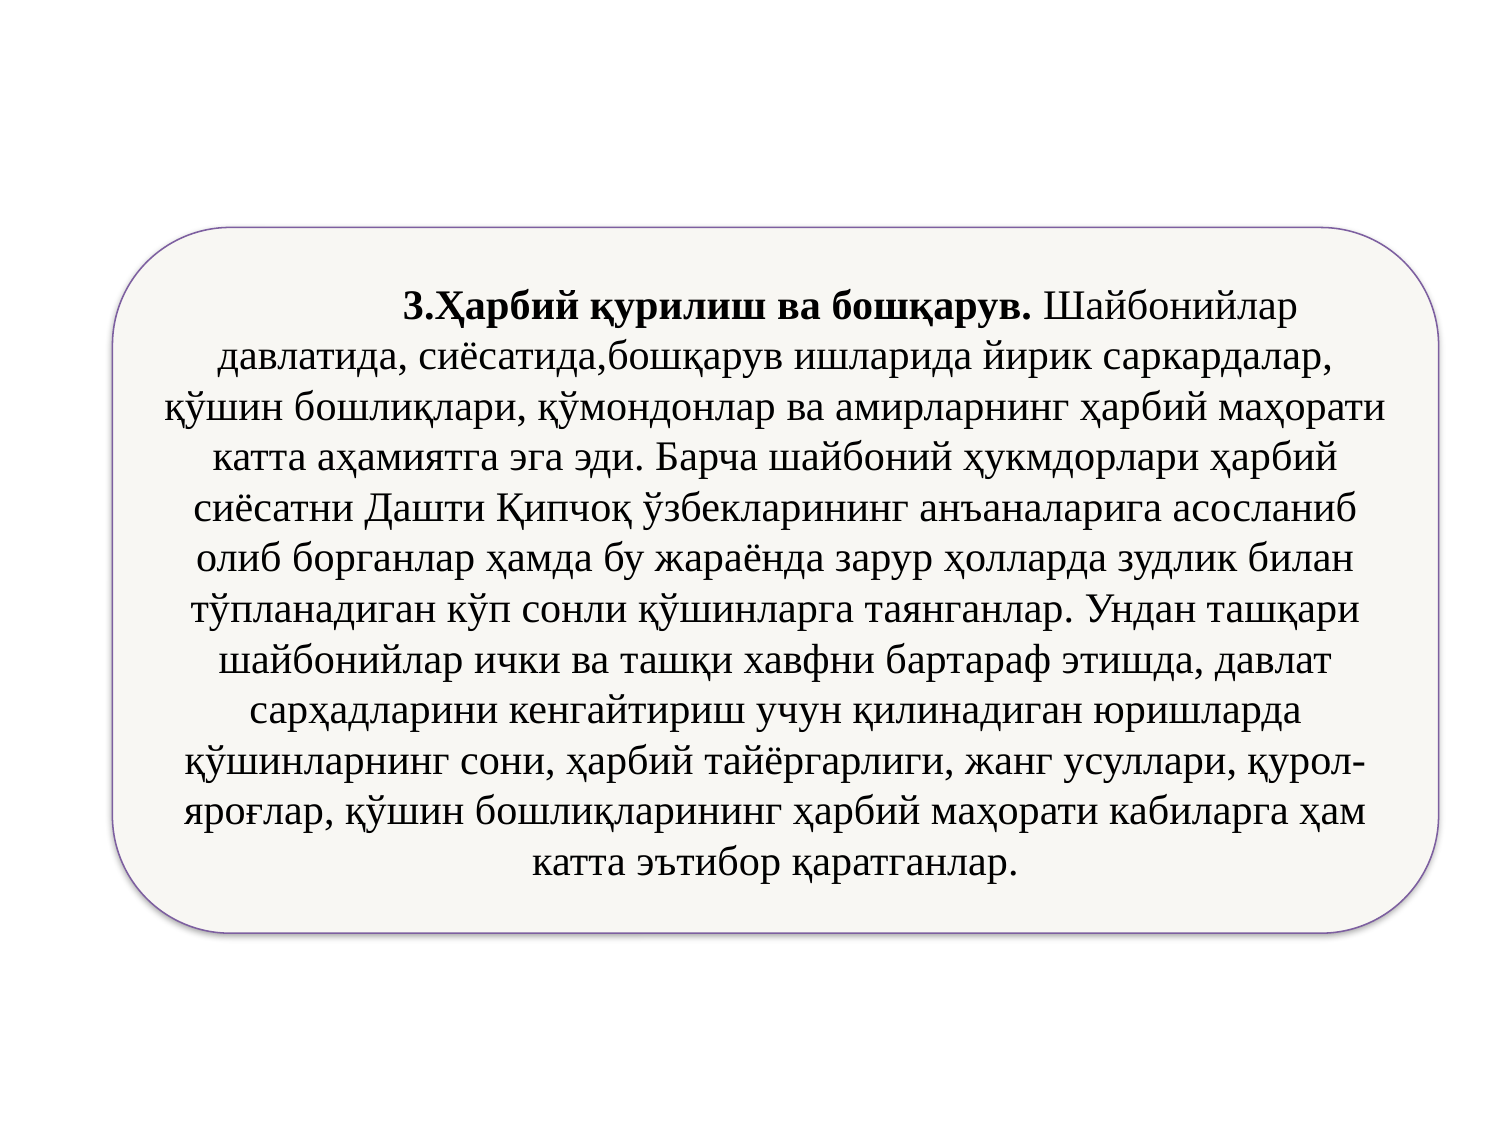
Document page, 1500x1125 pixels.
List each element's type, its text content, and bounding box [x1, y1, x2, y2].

text_box 3.Ҳарбий қурилиш ва бошқарув. Шайбонийлар давлатида, сиёсатида,бошқарув ишларида йирик саркардалар, қўшин бошлиқлари, қўмондонлар ва амирларнинг ҳарбий маҳорати катта аҳамиятга эга эди. Барча шайбоний ҳукмдорлари ҳарбий сиёсатни Дашти Қипчоқ ўзбекларининг анъаналарига асосланиб олиб борганлар ҳамда бу жараёнда зарур ҳолларда зудлик билан тўпланадиган кўп сонли қўшинларга таянганлар. Ундан ташқари шайбонийлар ички ва ташқи хавфни бартараф этишда, давлат сарҳадларини кенгайтириш учун қилинадиган юришларда қўшинларнинг сони, ҳарбий тайёргарлиги, жанг усуллари, қурол-яроғлар, қўшин бошлиқларининг ҳарбий маҳорати кабиларга ҳам катта эътибор қаратганлар. [111, 226, 1440, 934]
